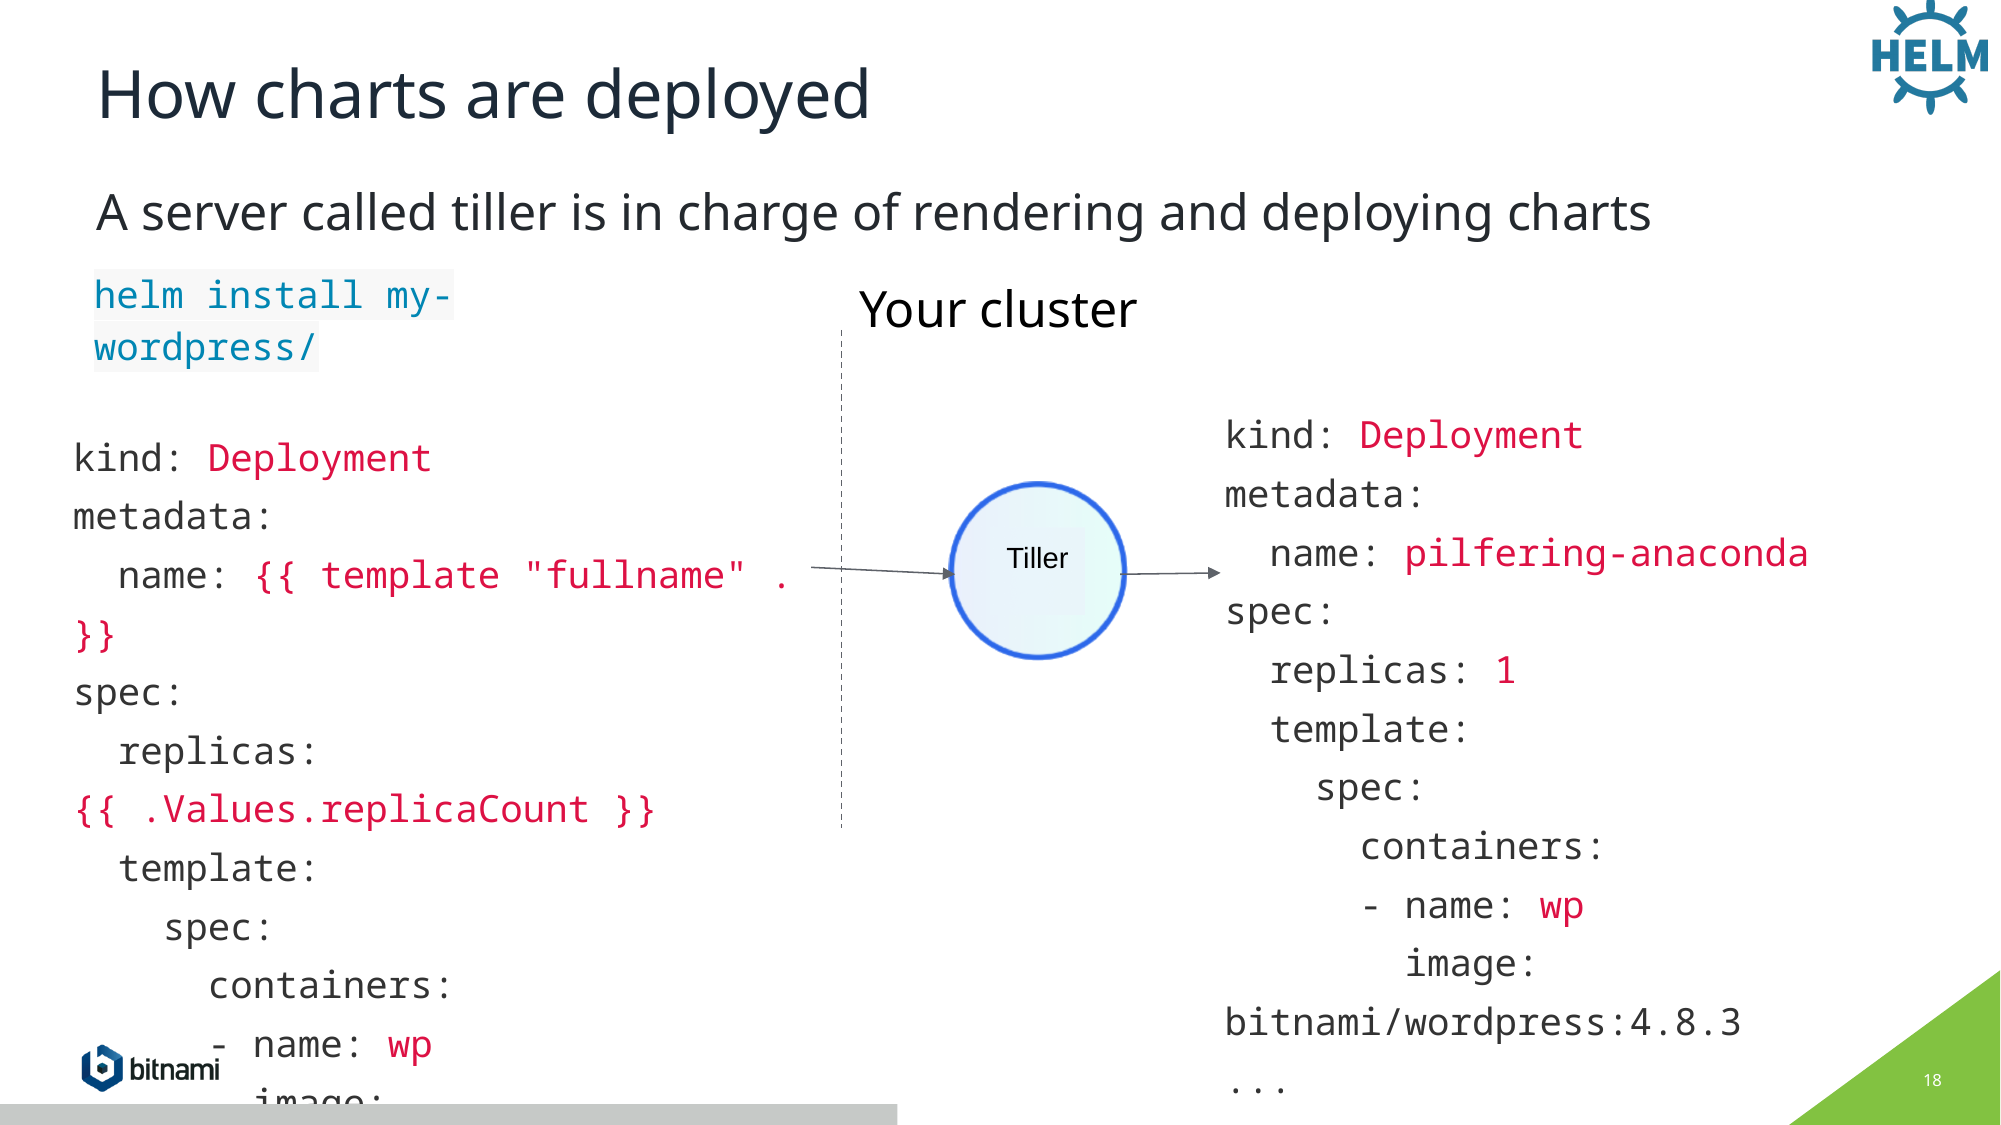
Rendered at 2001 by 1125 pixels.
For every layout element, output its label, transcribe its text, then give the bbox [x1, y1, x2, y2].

table_header kind: Deployment metadata: name: {{ template "fullname" . }} spec: replicas: {{ .Values.replicaCount }} template: spec: containers: - name: wp image: {{ .Values.image }} ... [62, 413, 816, 1104]
text_box A server called tiller is in charge of rendering and deploying charts [81, 180, 1922, 240]
picture [1871, 0, 1989, 116]
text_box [810, 567, 837, 575]
table_header kind: Deployment metadata: name: pilfering-anaconda spec: replicas: 1 template: spec: containers: - name: wp image: bitnami/wordpress:4.8.3 ... [1214, 391, 1957, 1116]
title How charts are deployed [81, 46, 1922, 147]
text_box [0, 1104, 898, 1125]
text_box helm install my-wordpress/ [78, 280, 651, 353]
text_box Your cluster [844, 262, 1257, 323]
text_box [846, 567, 956, 575]
picture [947, 480, 1128, 661]
